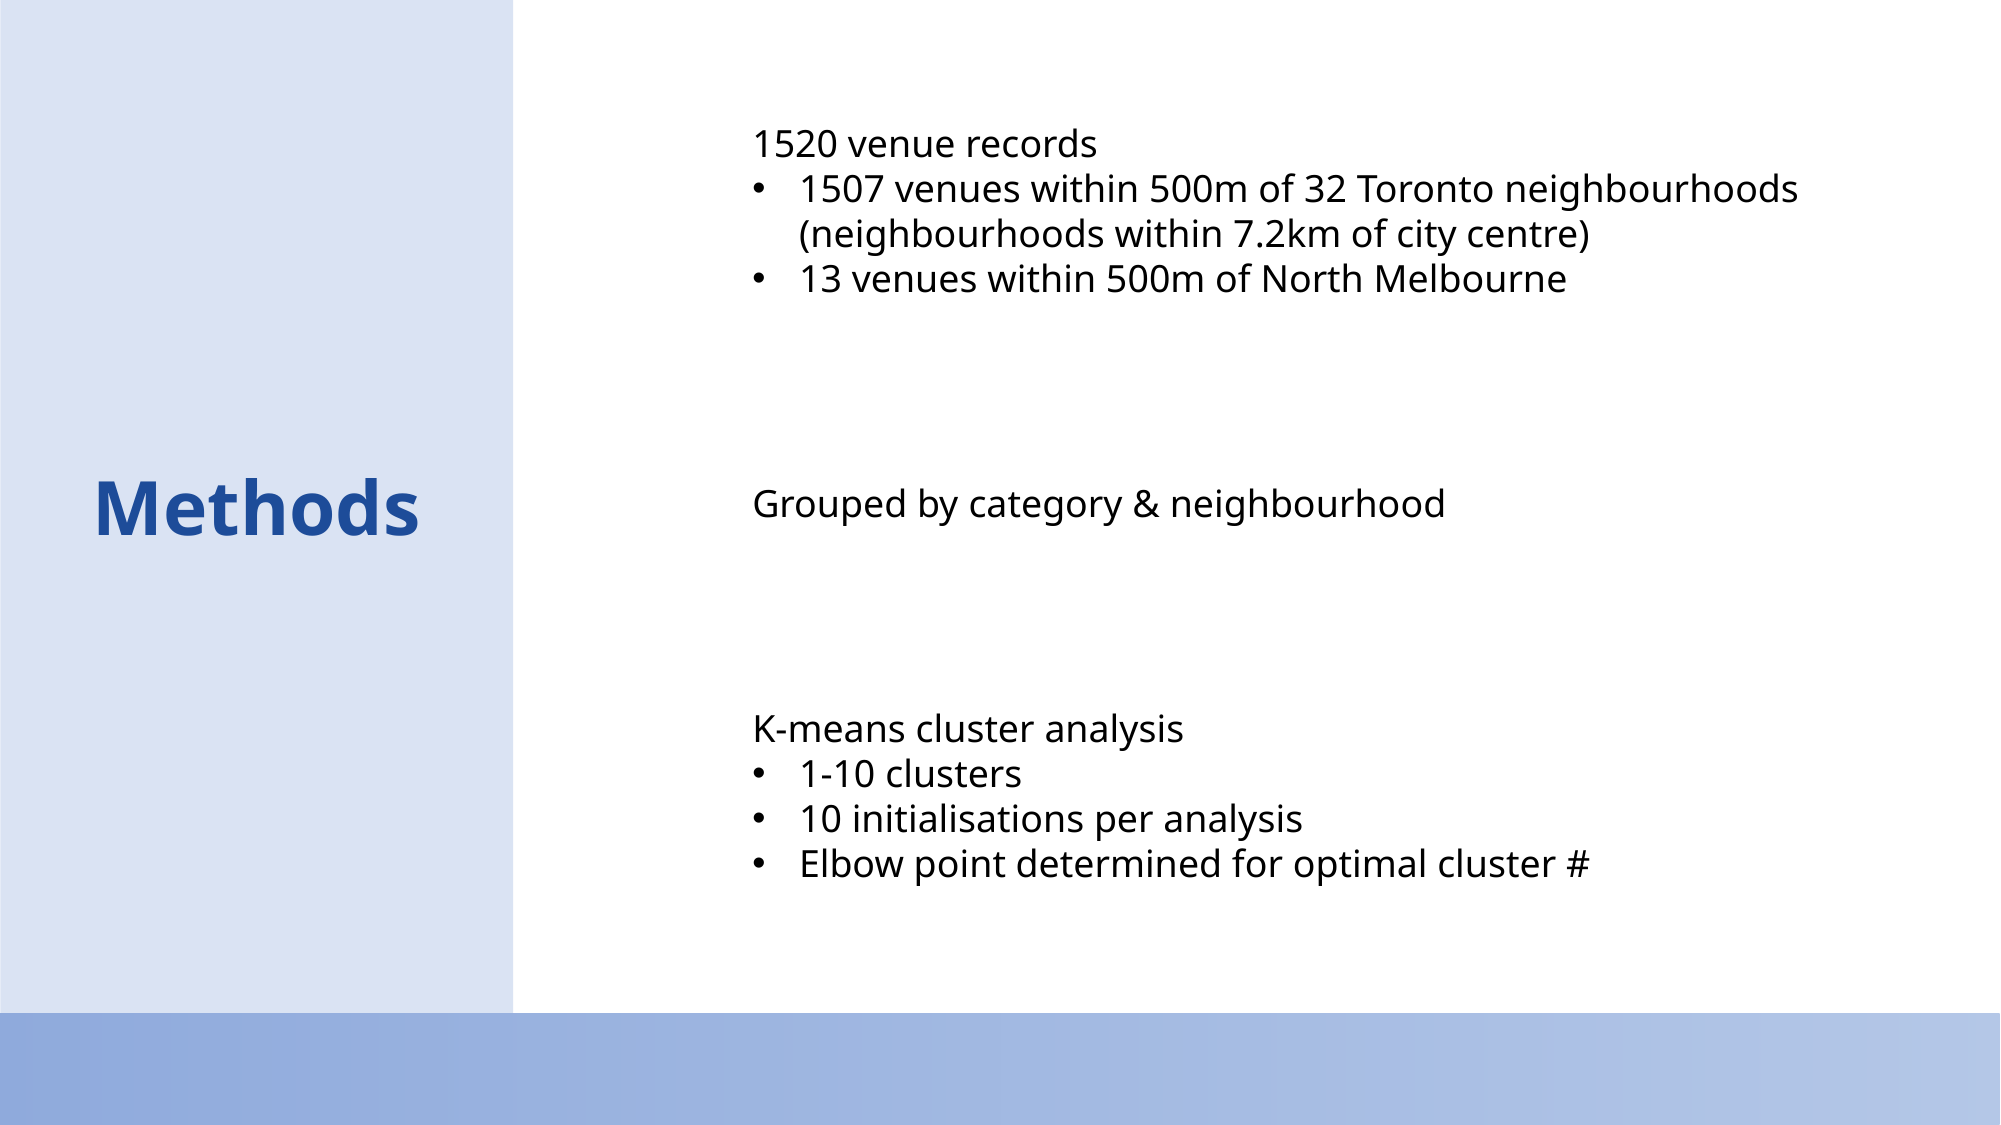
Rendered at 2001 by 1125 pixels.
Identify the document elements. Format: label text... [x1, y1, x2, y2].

text_box Methods [63, 453, 450, 558]
text_box [0, 1013, 2000, 1125]
text_box [0, 0, 514, 1013]
text_box 1520 venue records 1507 venues within 500m of 32 Toronto neighbourhoods (neighbourhoods within 7.2km of city centre) 13 venues within 500m of North Melbourne Grouped by category & neighbourhood K-means cluster analysis 1-10 clusters 10 initialisations per analysis Elbow point determined for optimal cluster # [737, 112, 1815, 893]
